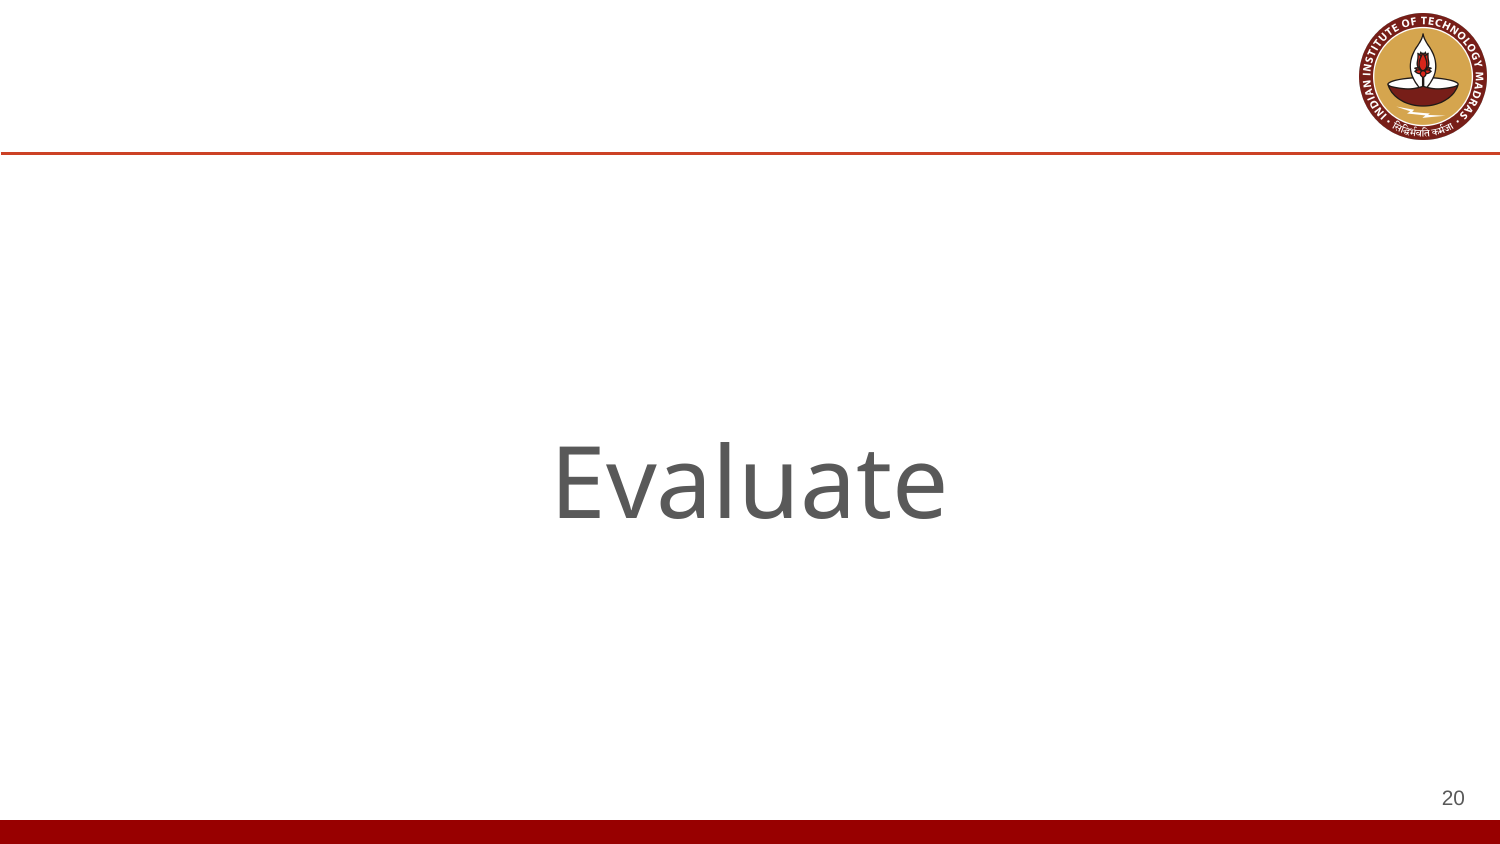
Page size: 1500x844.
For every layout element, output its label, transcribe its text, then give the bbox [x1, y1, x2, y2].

slide_number ‹#› [1389, 764, 1480, 830]
picture [1359, 13, 1487, 140]
list Evaluate [51, 189, 1449, 750]
